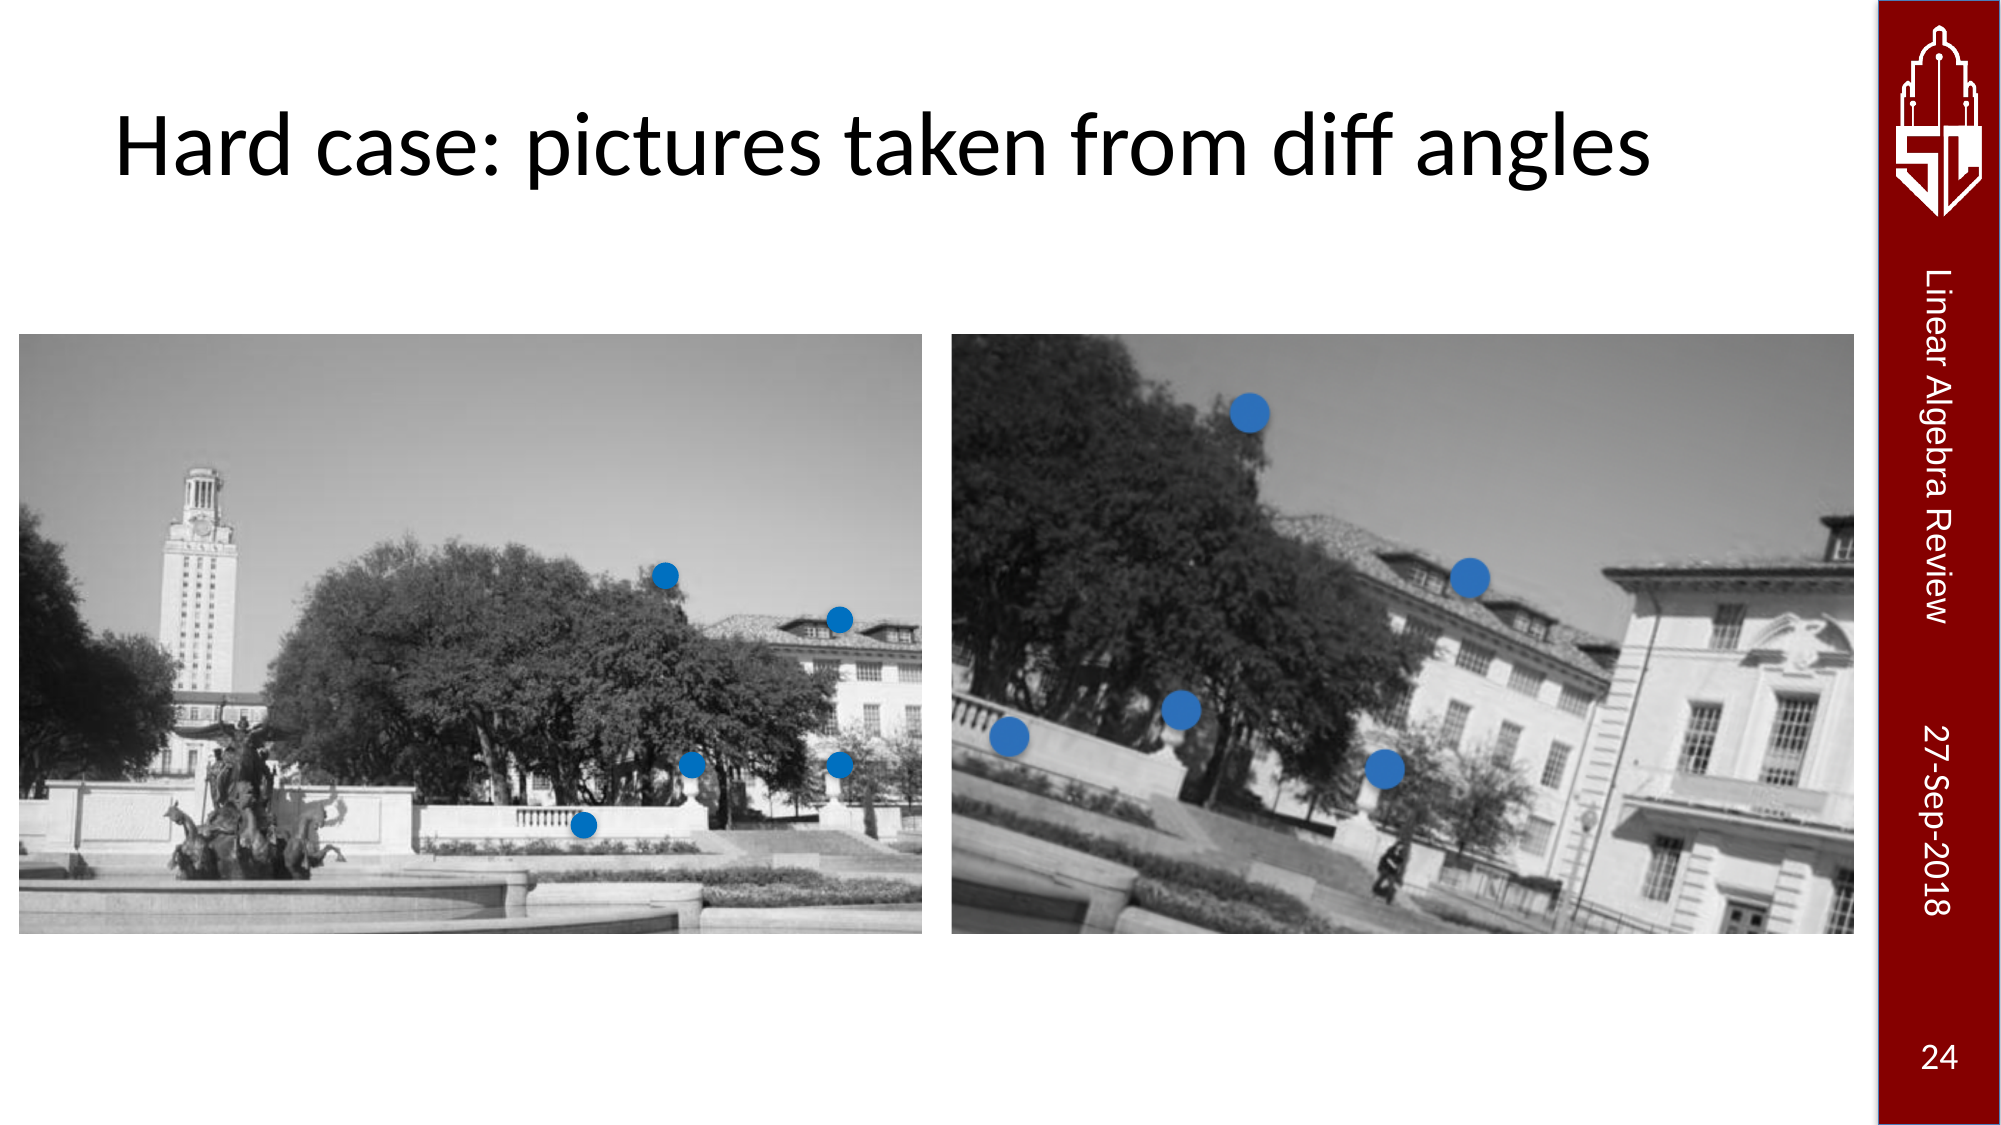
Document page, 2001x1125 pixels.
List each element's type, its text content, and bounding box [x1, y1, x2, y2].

picture [19, 333, 923, 934]
title Hard case: pictures taken from diff angles [99, 45, 1835, 233]
picture [951, 333, 1855, 934]
picture [1896, 25, 1982, 217]
